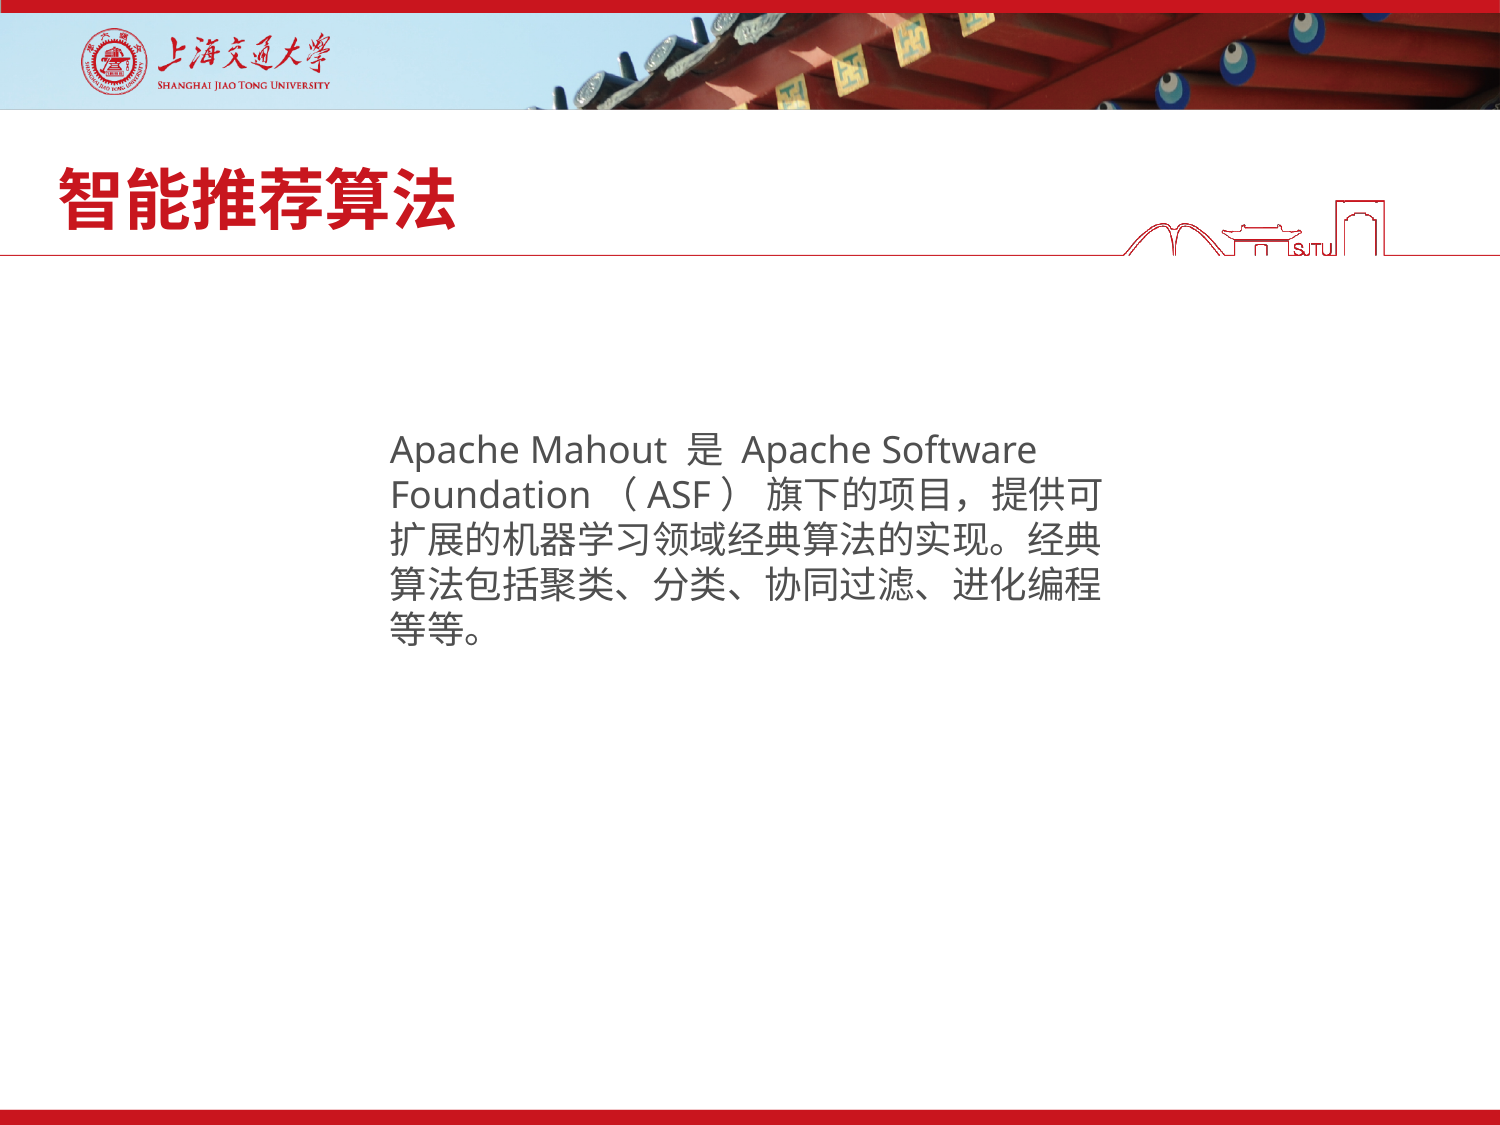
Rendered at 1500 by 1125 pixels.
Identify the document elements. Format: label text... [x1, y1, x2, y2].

title 智能推荐算法 [43, 160, 1447, 255]
text_box Apache Mahout 是 Apache Software Foundation（ASF） 旗下的项目，提供可扩展的机器学习领域经典算法的实现。经典算法包括聚类、分类、协同过滤、进化编程等等。 [374, 418, 1125, 659]
picture [0, 200, 1500, 256]
picture [0, 0, 1500, 110]
